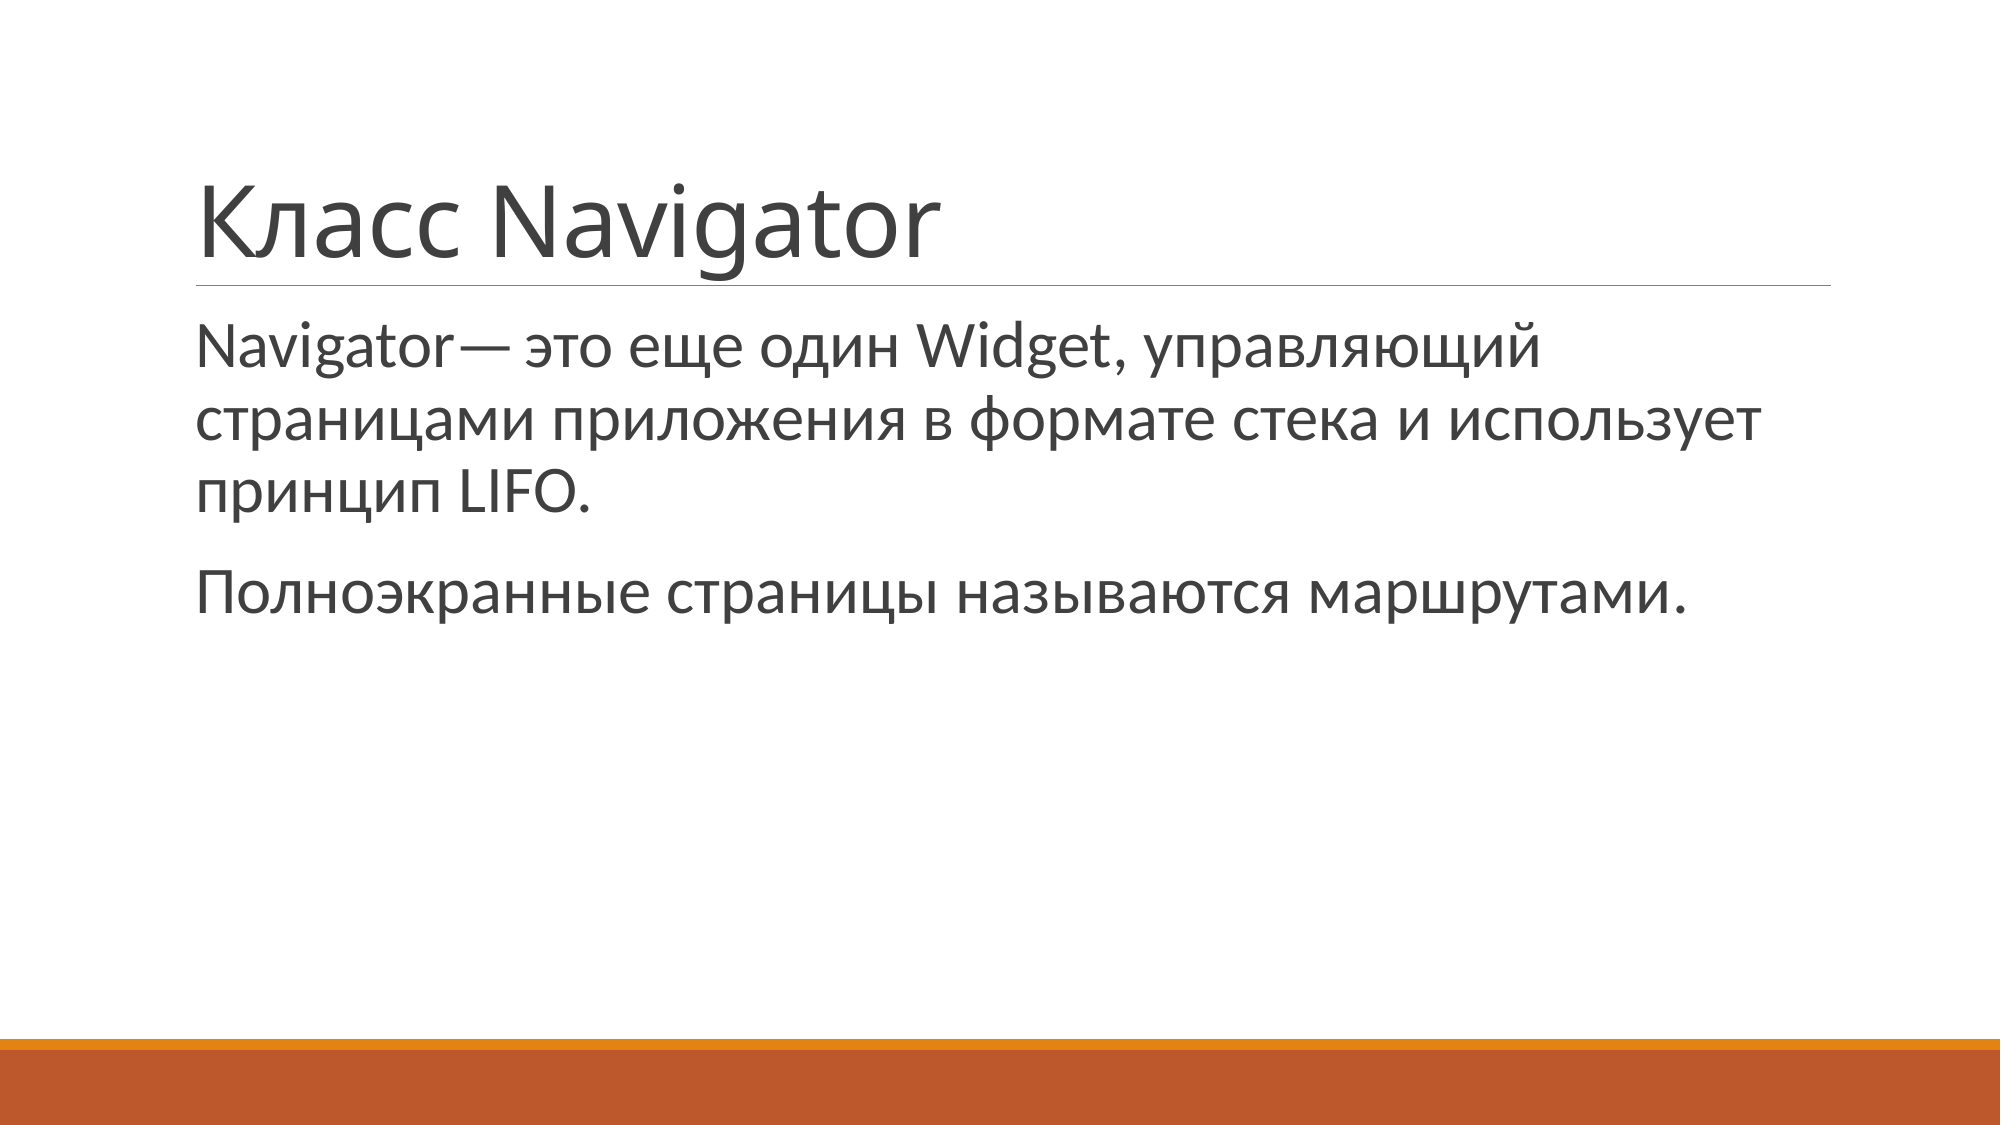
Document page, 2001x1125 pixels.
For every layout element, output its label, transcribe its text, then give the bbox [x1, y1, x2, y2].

list Navigator— это еще один Widget, управляющий страницами приложения в формате стека и использует принцип LIFO. Полноэкранные страницы называются маршрутами. [180, 302, 1830, 963]
title Класс Navigator [180, 47, 1830, 285]
